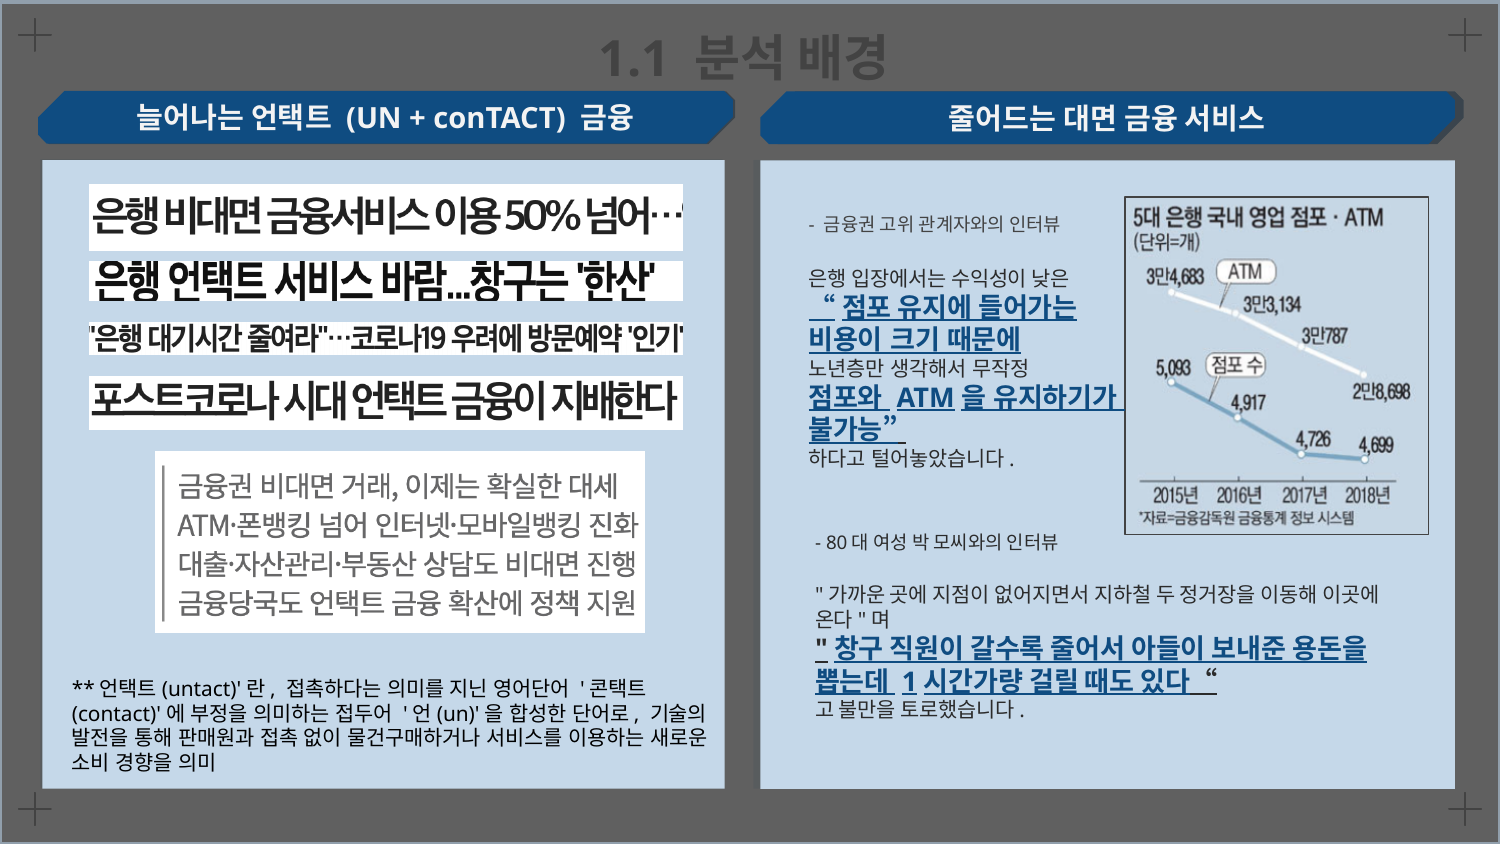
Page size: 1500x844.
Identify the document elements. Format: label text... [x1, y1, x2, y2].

picture [155, 451, 648, 640]
text_box 늘어나는 언택트 (UN + conTACT) 금융 [38, 90, 733, 144]
picture [89, 184, 686, 257]
text_box **언택트(untact)'란, 접촉하다는 의미를 지닌 영어단어 '콘택트(contact)'에 부정을 의미하는 접두어 '언(un)'을 합성한 단어로, 기술의 발전을 통해 판매원과 접촉 없이 물건구매하거나 서비스를 이용하는 새로운 소비 경향을 의미 [56, 660, 738, 787]
picture [89, 261, 686, 307]
text_box 줄어드는 대면 금융 서비스 [760, 91, 1455, 145]
text_box [42, 160, 725, 789]
text_box - 금융권 고위 관계자와의 인터뷰 은행 입장에서는 수익성이 낮은 “점포 유지에 들어가는 비용이 크기 때문에 노년층만 생각해서 무작정 점포와 ATM을 유지하기가 불가능” 하다고 털어놓았습니다. [793, 197, 1122, 476]
picture [1125, 197, 1429, 534]
text_box - 80대 여성 박 모씨와의 인터뷰 "가까운 곳에 지점이 없어지면서 지하철 두 정거장을 이동해 이곳에 온다"며 "창구 직원이 갈수록 줄어서 아들이 보내준 용돈을 뽑는데 1시간가량 걸릴 때도 있다“ 고 불만을 토로했습니다. [799, 511, 1428, 724]
text_box [760, 160, 1455, 789]
text_box [0, 0, 1500, 844]
picture [89, 376, 686, 437]
picture [89, 321, 686, 362]
